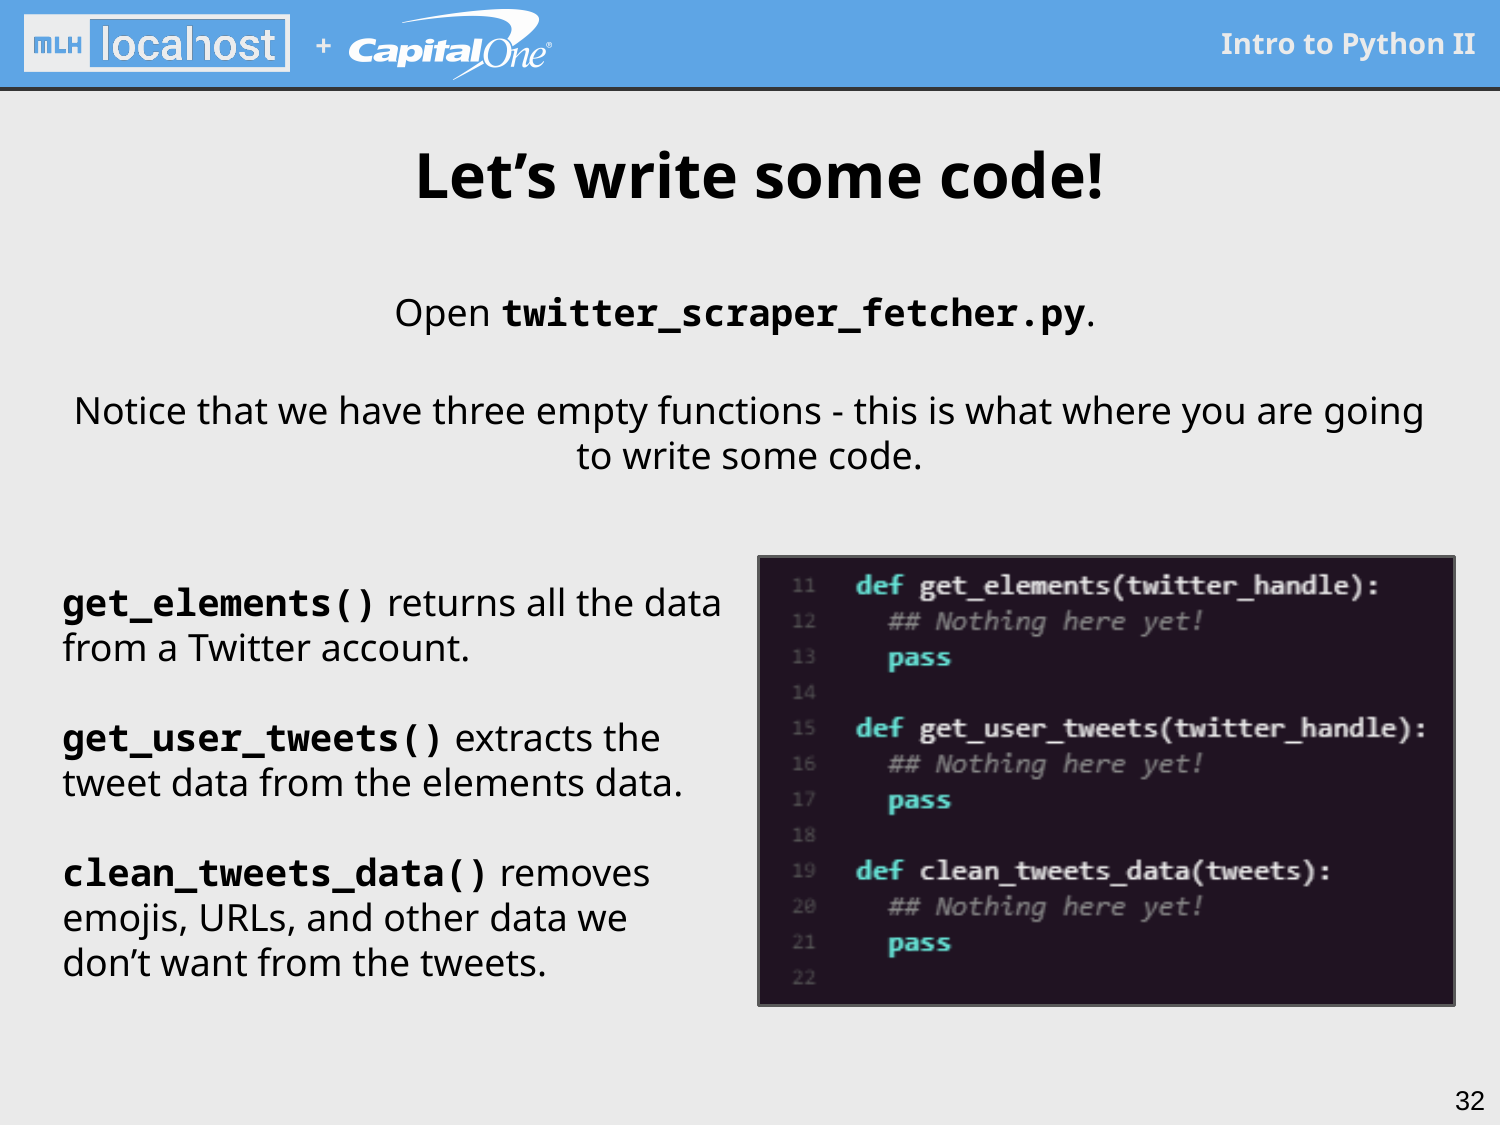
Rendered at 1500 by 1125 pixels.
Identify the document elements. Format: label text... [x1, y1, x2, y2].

text_box get_elements() returns all the data from a Twitter account. get_user_tweets() extracts the tweet data from the elements data. clean_tweets_data() removes emojis, URLs, and other data we don’t want from the tweets. [47, 525, 741, 1037]
picture [349, 9, 552, 80]
text_box Open twitter_scraper_fetcher.py. [47, 250, 1453, 372]
picture [759, 557, 1453, 1005]
text_box Let’s write some code! [36, 106, 1484, 242]
text_box Notice that we have three empty functions - this is what where you are going to write some code. [47, 380, 1453, 484]
picture [24, 14, 290, 72]
